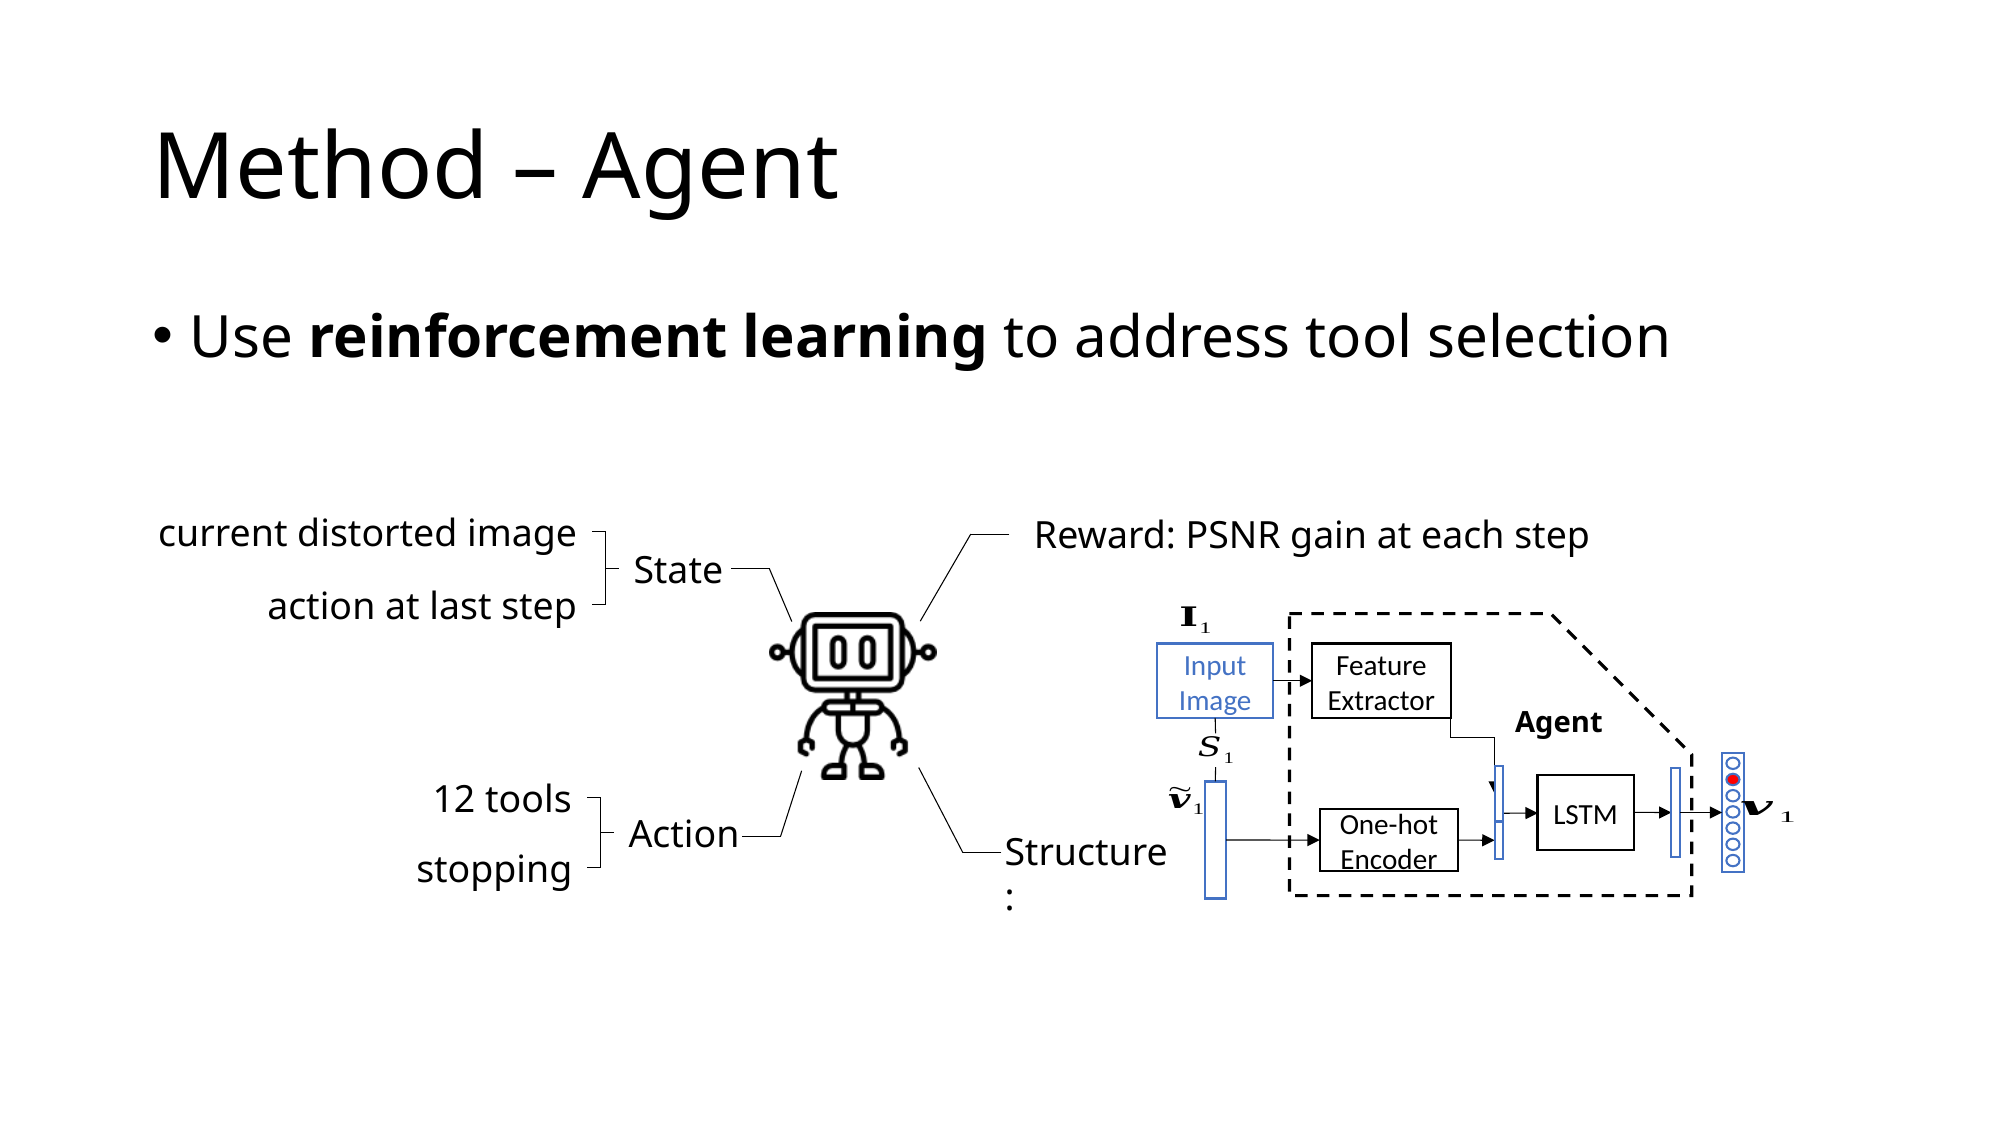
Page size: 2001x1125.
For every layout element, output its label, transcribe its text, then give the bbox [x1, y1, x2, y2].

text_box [137, 501, 792, 636]
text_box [398, 767, 802, 899]
list Use reinforcement learning to address tool selection [137, 299, 1863, 398]
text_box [918, 603, 1795, 899]
title Method – Agent [137, 59, 1863, 278]
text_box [920, 503, 1639, 603]
picture [769, 612, 918, 780]
